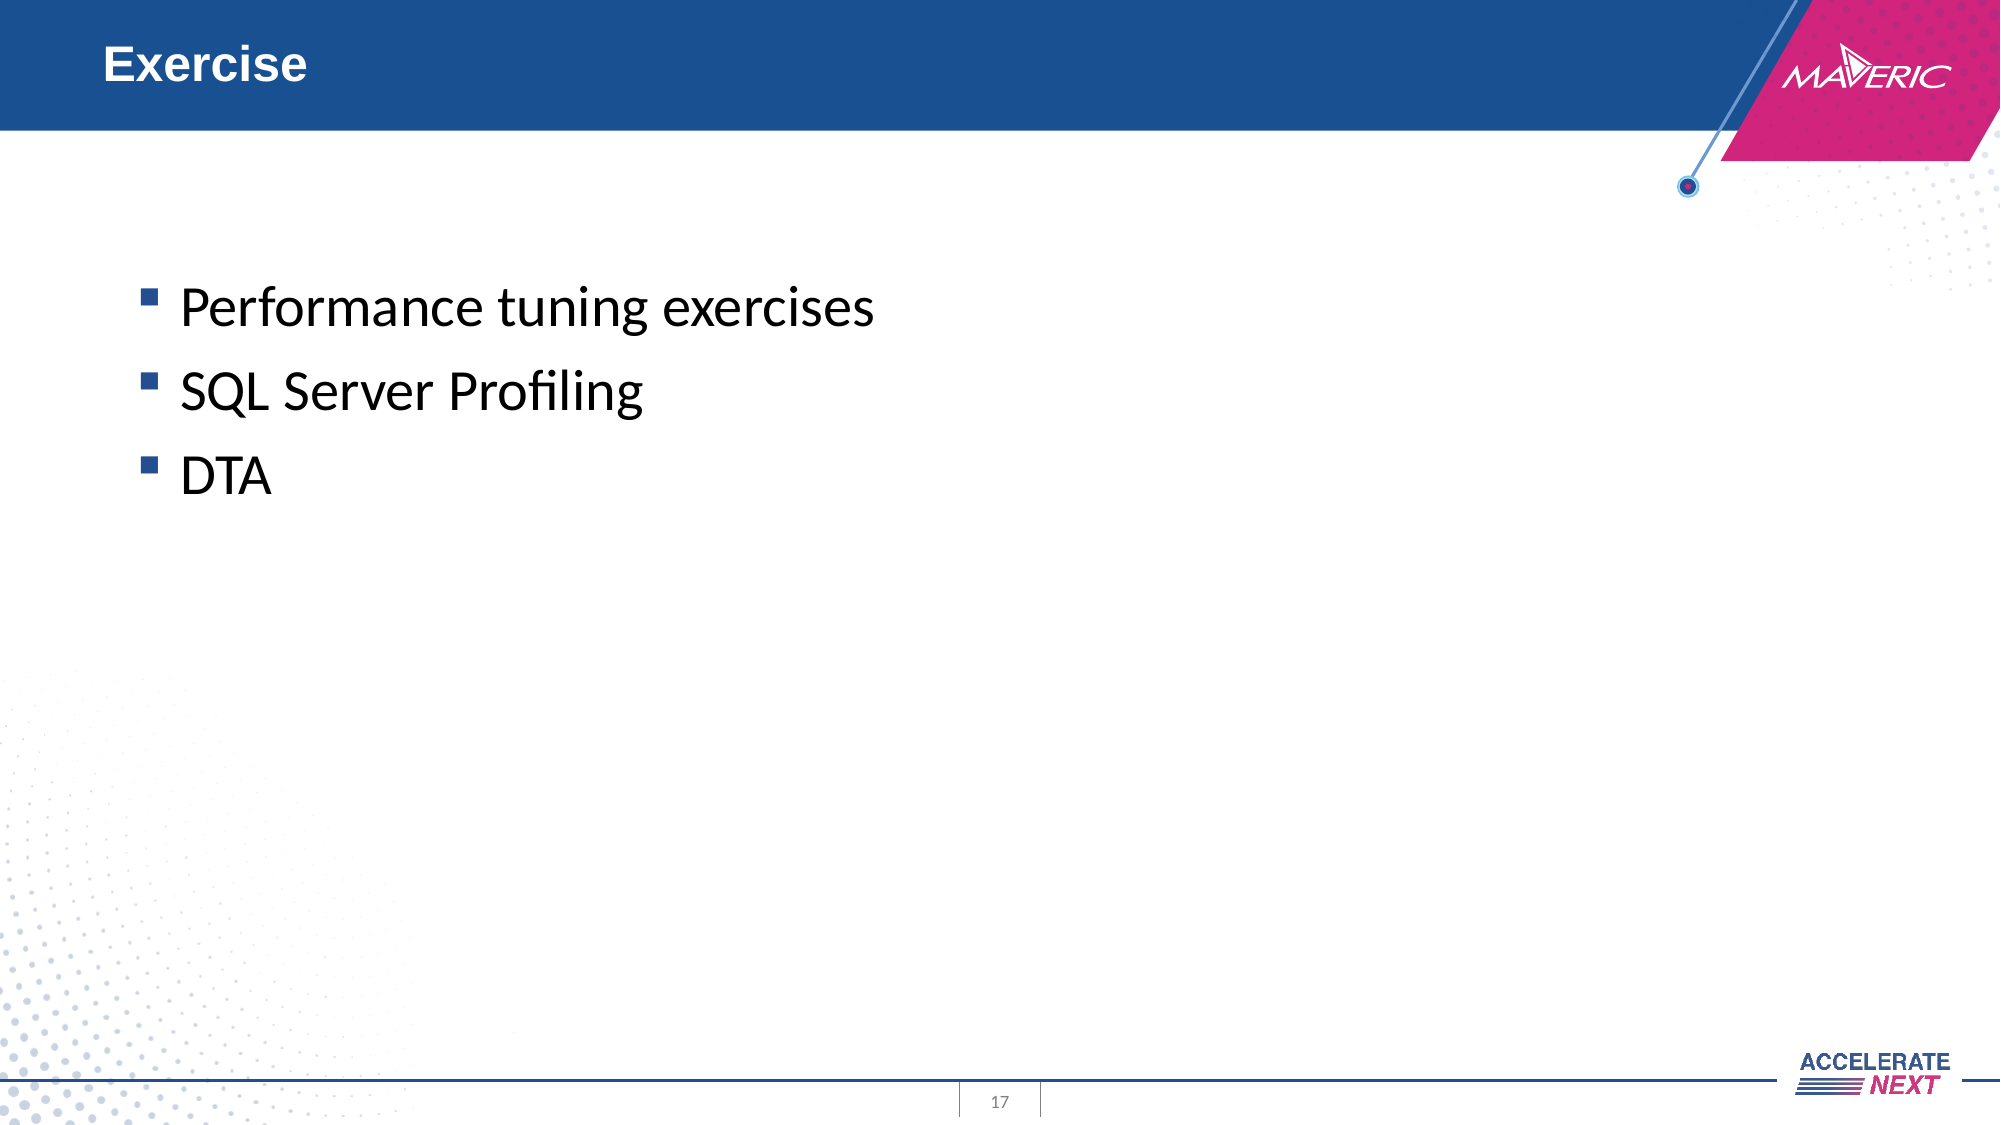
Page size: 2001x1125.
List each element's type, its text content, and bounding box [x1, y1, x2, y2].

slide_number 17 [959, 1083, 1041, 1119]
picture [0, 671, 514, 1125]
title Exercise [87, 30, 1678, 102]
list Performance tuning exercises SQL Server Profiling DTA [121, 269, 1879, 983]
picture [1791, 1051, 1953, 1097]
